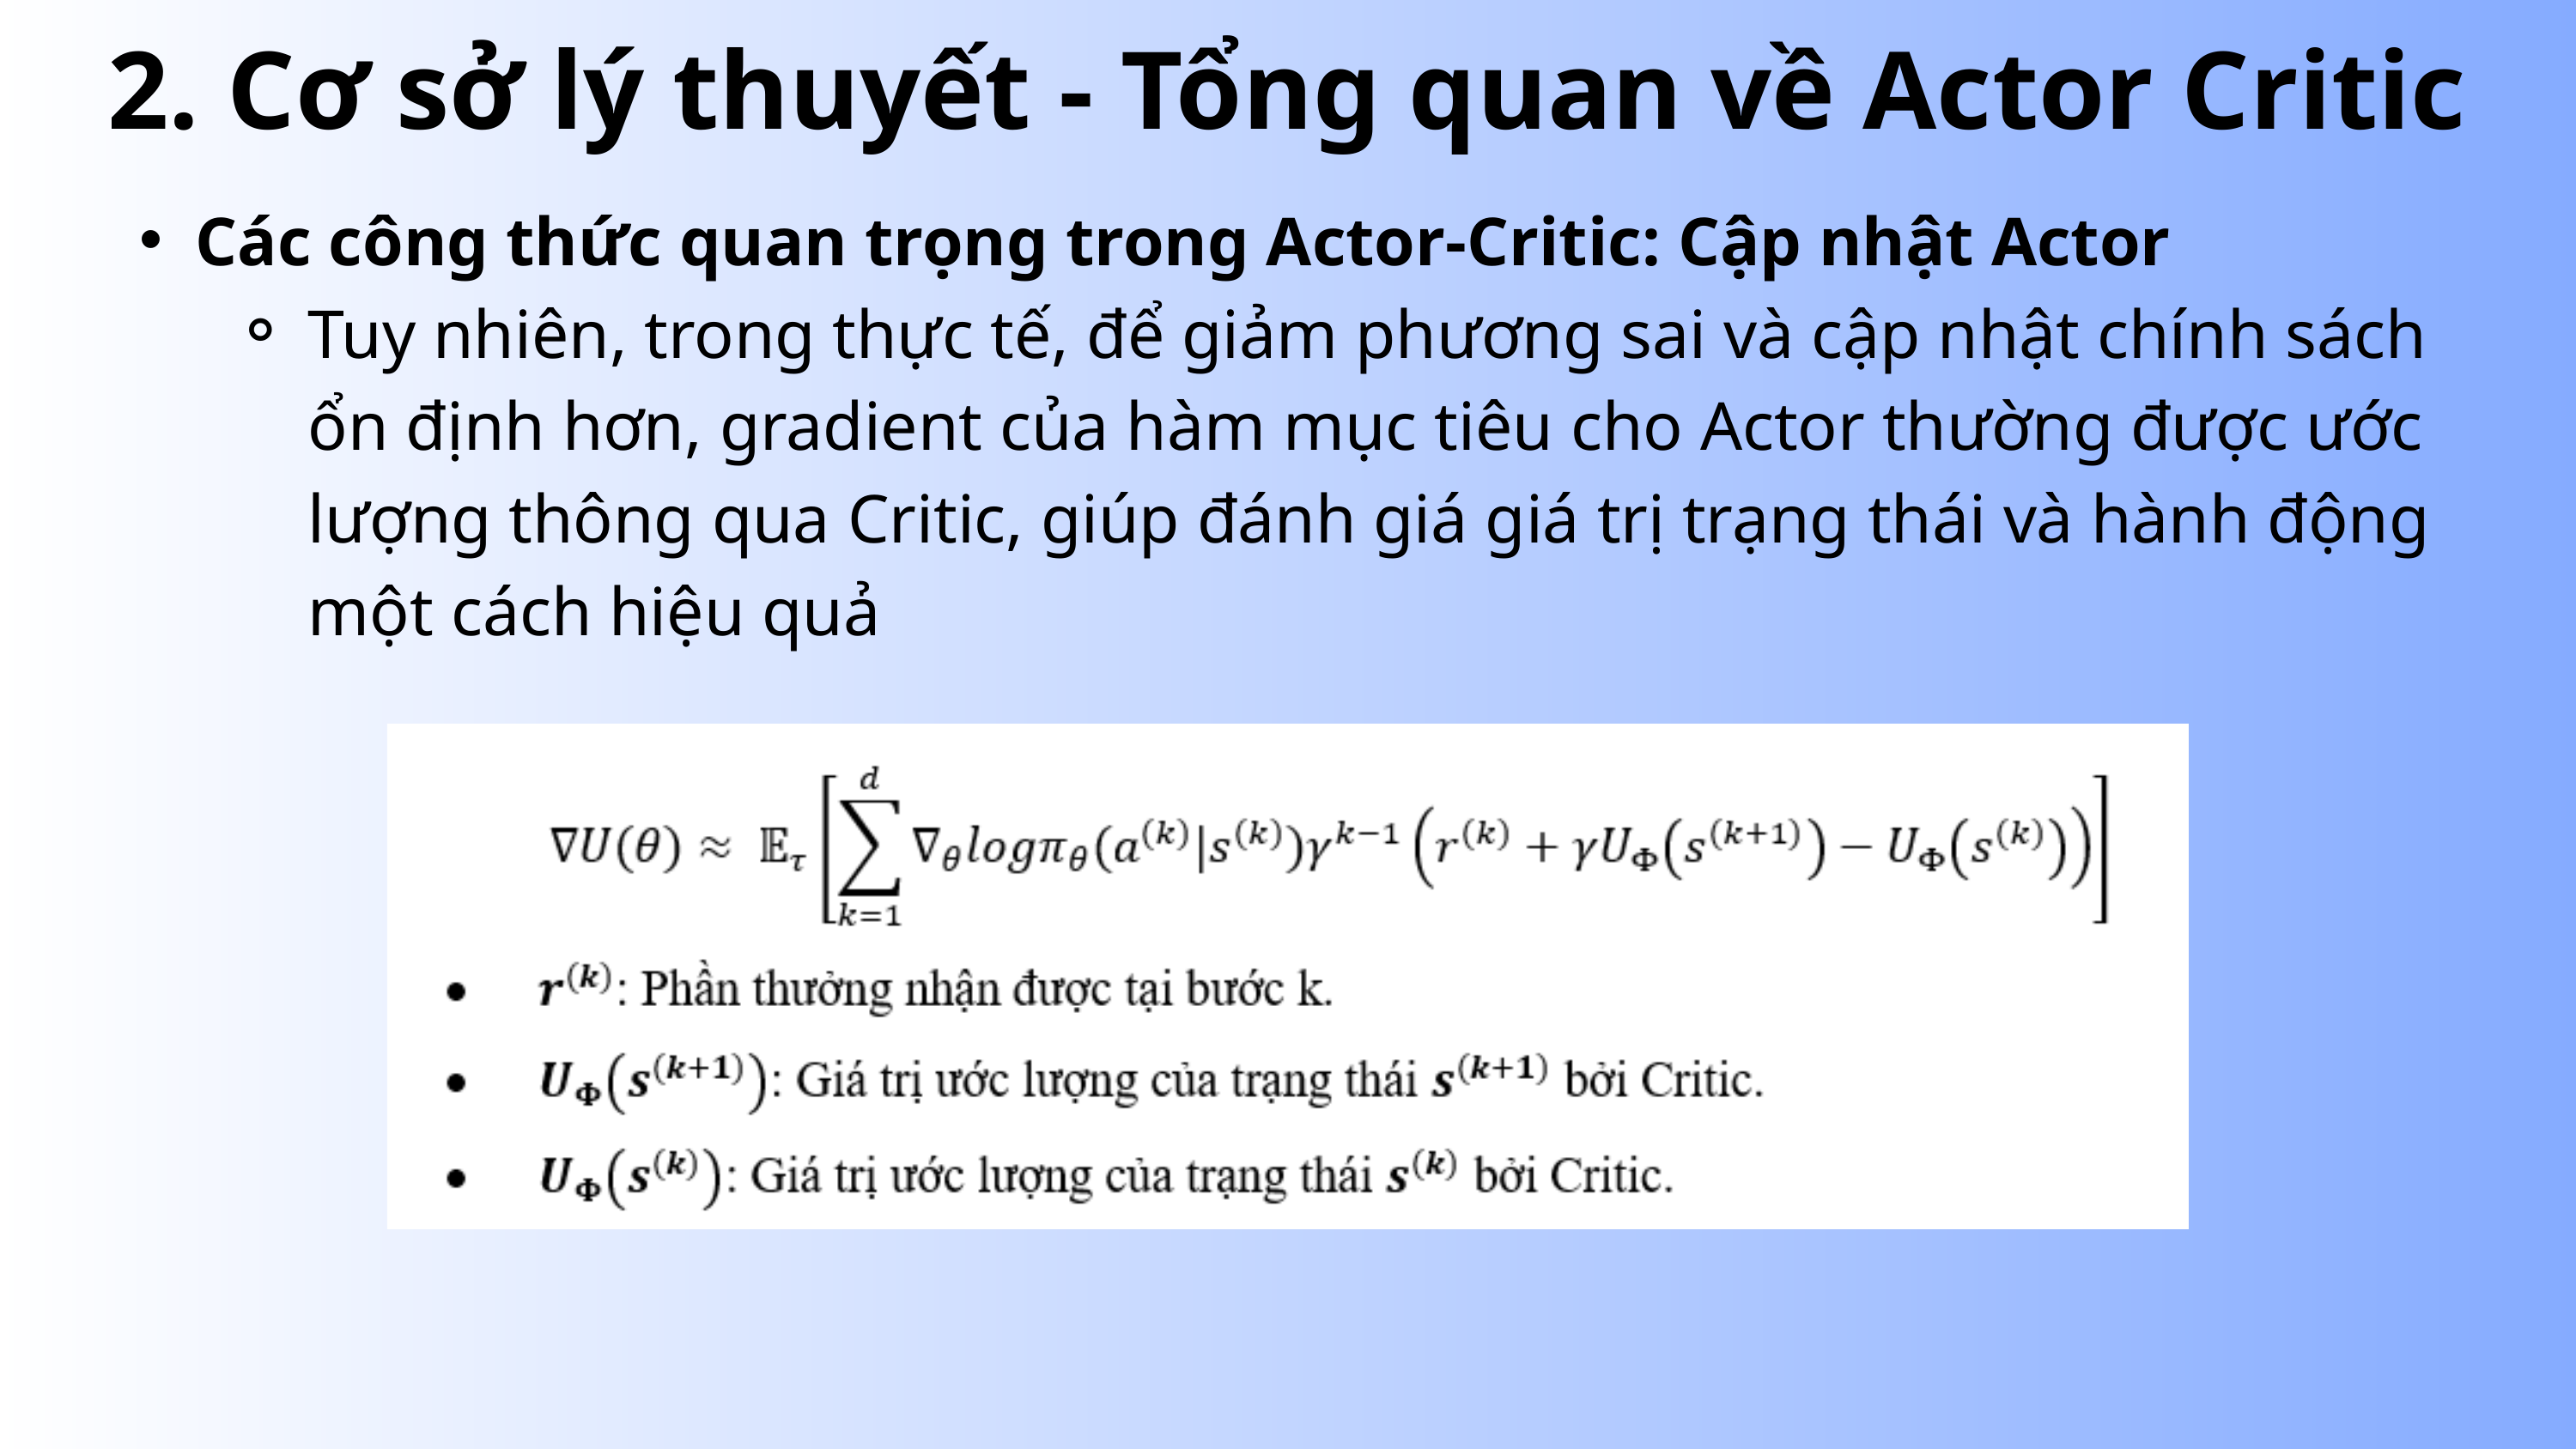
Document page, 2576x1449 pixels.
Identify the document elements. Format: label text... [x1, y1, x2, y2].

text_box [386, 724, 2189, 1229]
text_box Các công thức quan trọng trong Actor-Critic: Cập nhật Actor Tuy nhiên, trong thực tế, để giảm phương sai và cập nhật chính sách ổn định hơn, gradient của hàm mục tiêu cho Actor thường được ước lượng thông qua Critic, giúp đánh giá giá trị trạng thái và hành động một cách hiệu quả [82, 185, 2471, 650]
text_box 2. Cơ sở lý thuyết - Tổng quan về Actor Critic [105, 0, 2471, 150]
